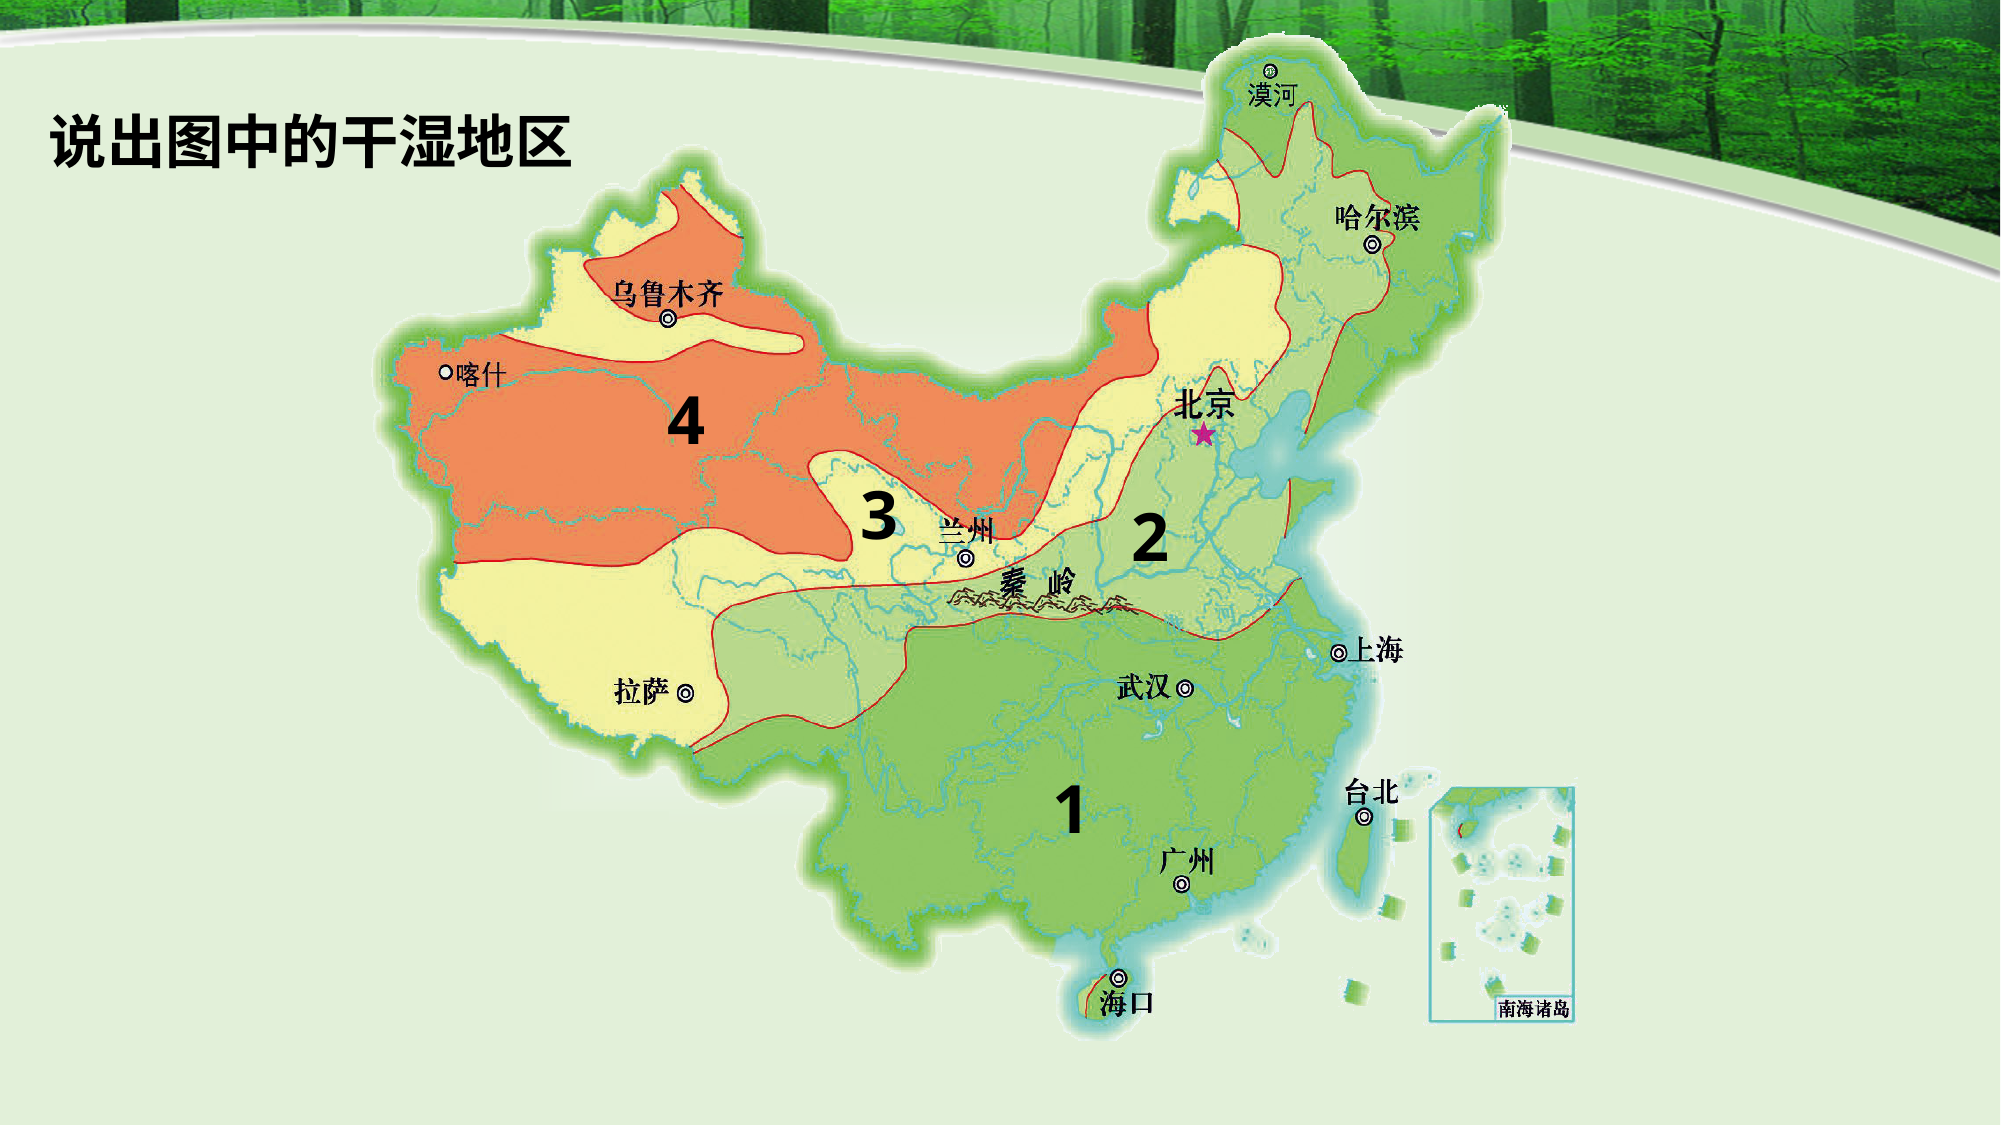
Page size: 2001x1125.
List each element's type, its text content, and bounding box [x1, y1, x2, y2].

picture [0, 0, 2001, 1125]
text_box 说出图中的干湿地区 [34, 97, 350, 183]
